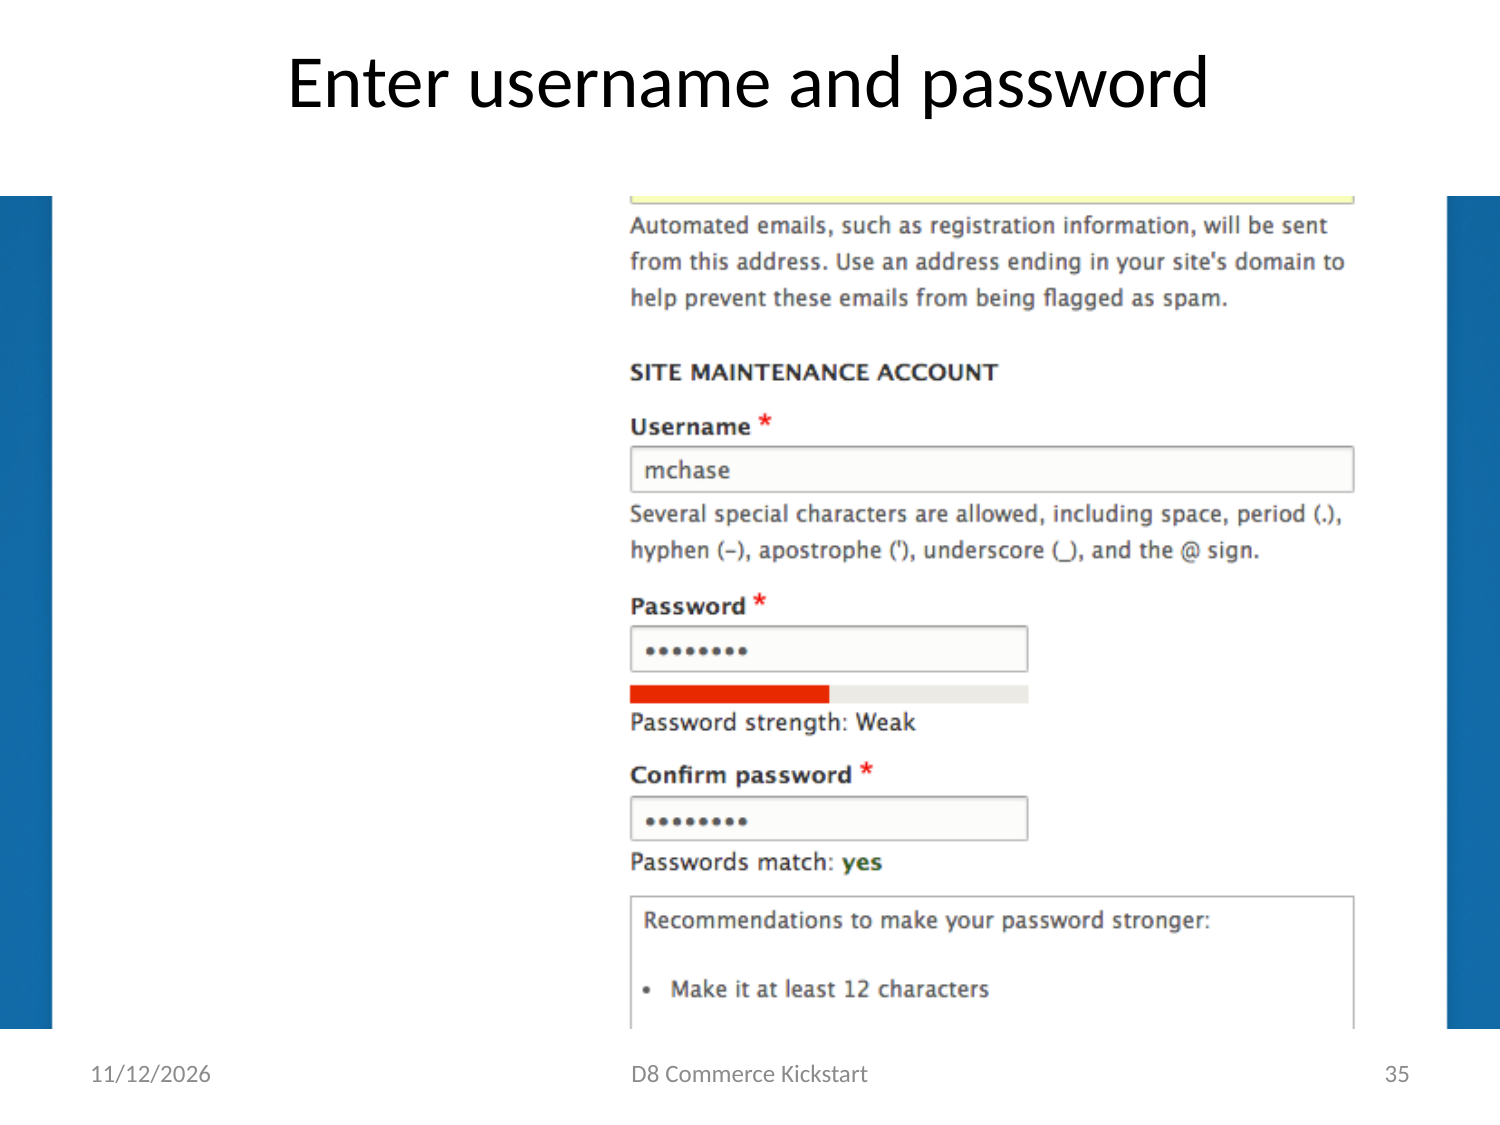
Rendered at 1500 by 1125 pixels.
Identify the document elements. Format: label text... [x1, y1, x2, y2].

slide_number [75, 1042, 425, 1103]
footer D8 Commerce Kickstart [512, 1042, 988, 1103]
slide_number 35 [1074, 1042, 1425, 1103]
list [0, 196, 1500, 1029]
title Enter username and password [0, 4, 1500, 150]
